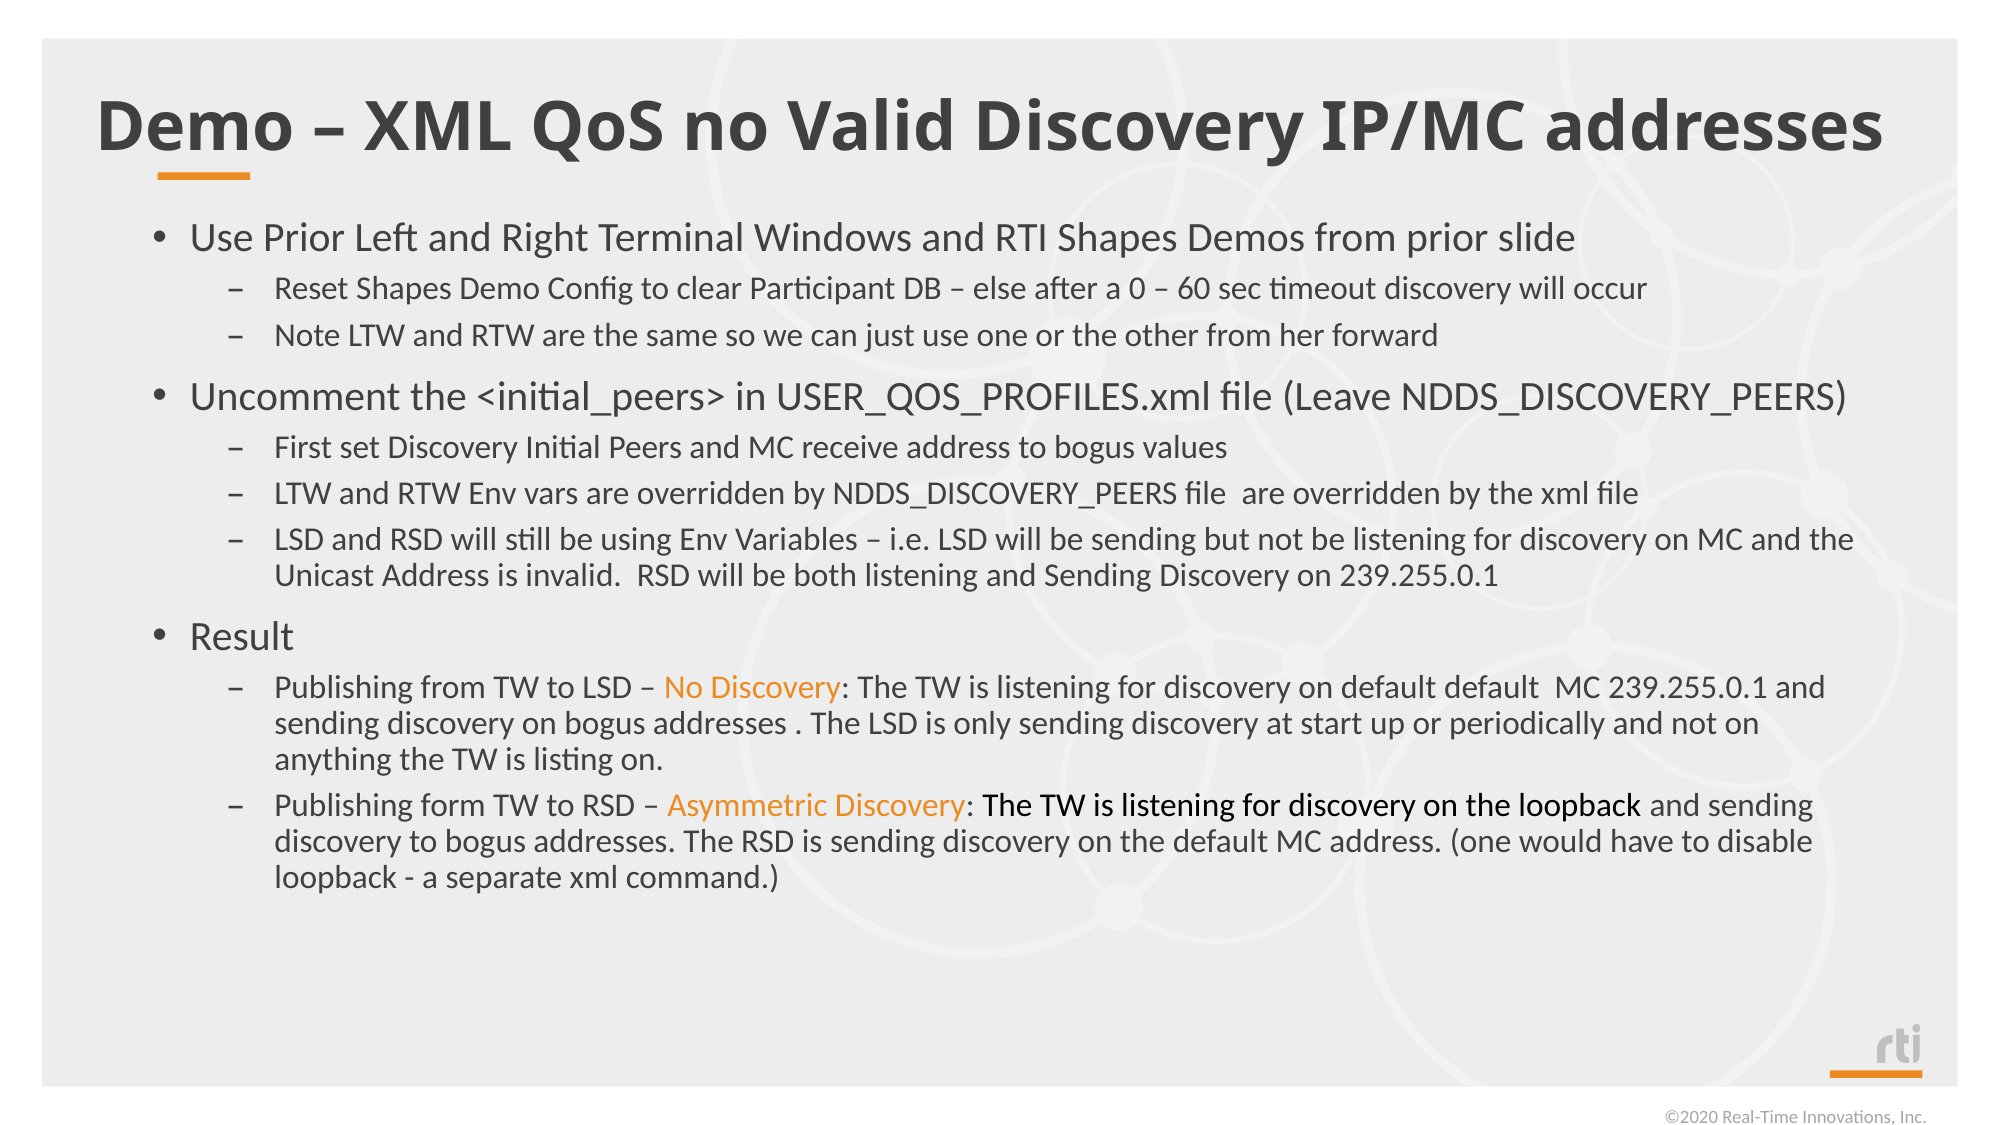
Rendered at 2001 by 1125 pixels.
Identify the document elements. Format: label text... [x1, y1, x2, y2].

list Use Prior Left and Right Terminal Windows and RTI Shapes Demos from prior slide Reset Shapes Demo Config to clear Participant DB – else after a 0 – 60 sec timeout discovery will occur Note LTW and RTW are the same so we can just use one or the other from her forward Uncomment the <initial_peers> in USER_QOS_PROFILES.xml file (Leave NDDS_DISCOVERY_PEERS) First set Discovery Initial Peers and MC receive address to bogus values LTW and RTW Env vars are overridden by NDDS_DISCOVERY_PEERS file are overridden by the xml file LSD and RSD will still be using Env Variables – i.e. LSD will be sending but not be listening for discovery on MC and the Unicast Address is invalid. RSD will be both listening and Sending Discovery on 239.255.0.1 Result Publishing from TW to LSD – No Discovery: The TW is listening for discovery on default default MC 239.255.0.1 and sending discovery on bogus addresses . The LSD is only sending discovery at start up or periodically and not on anything the TW is listing on. Publishing form TW to RSD – Asymmetric Discovery: The TW is listening for discovery on the loopback and sending discovery to bogus addresses. The RSD is sending discovery on the default MC address. (one would have to disable loopback - a separate xml command.) [137, 208, 1892, 1059]
title Demo – XML QoS no Valid Discovery IP/MC addresses [80, 66, 1943, 173]
footer ©2020 Real-Time Innovations, Inc. [1267, 1107, 1943, 1125]
picture [1877, 1024, 1920, 1063]
